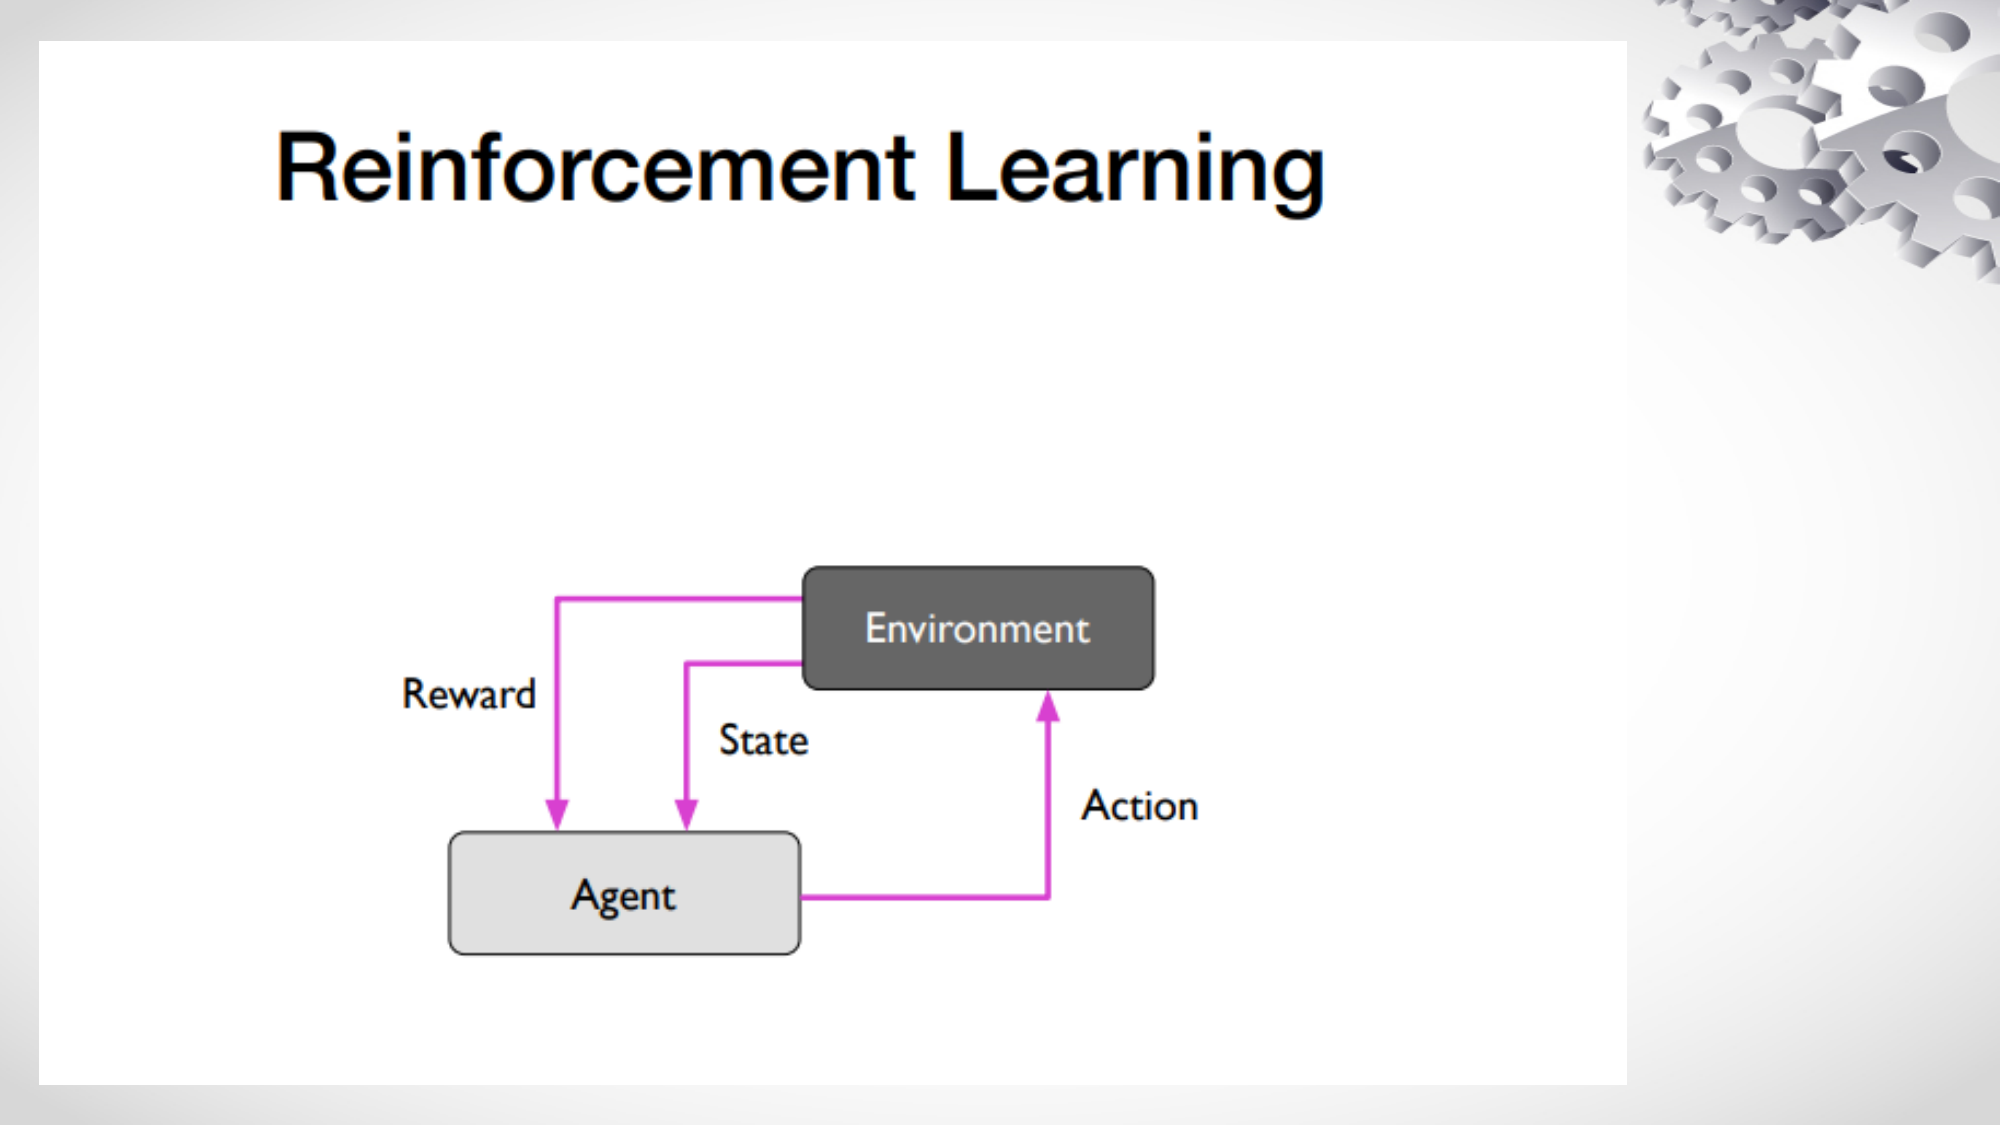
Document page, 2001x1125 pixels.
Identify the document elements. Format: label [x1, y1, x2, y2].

picture [0, 0, 2000, 1125]
list [39, 41, 1627, 1085]
